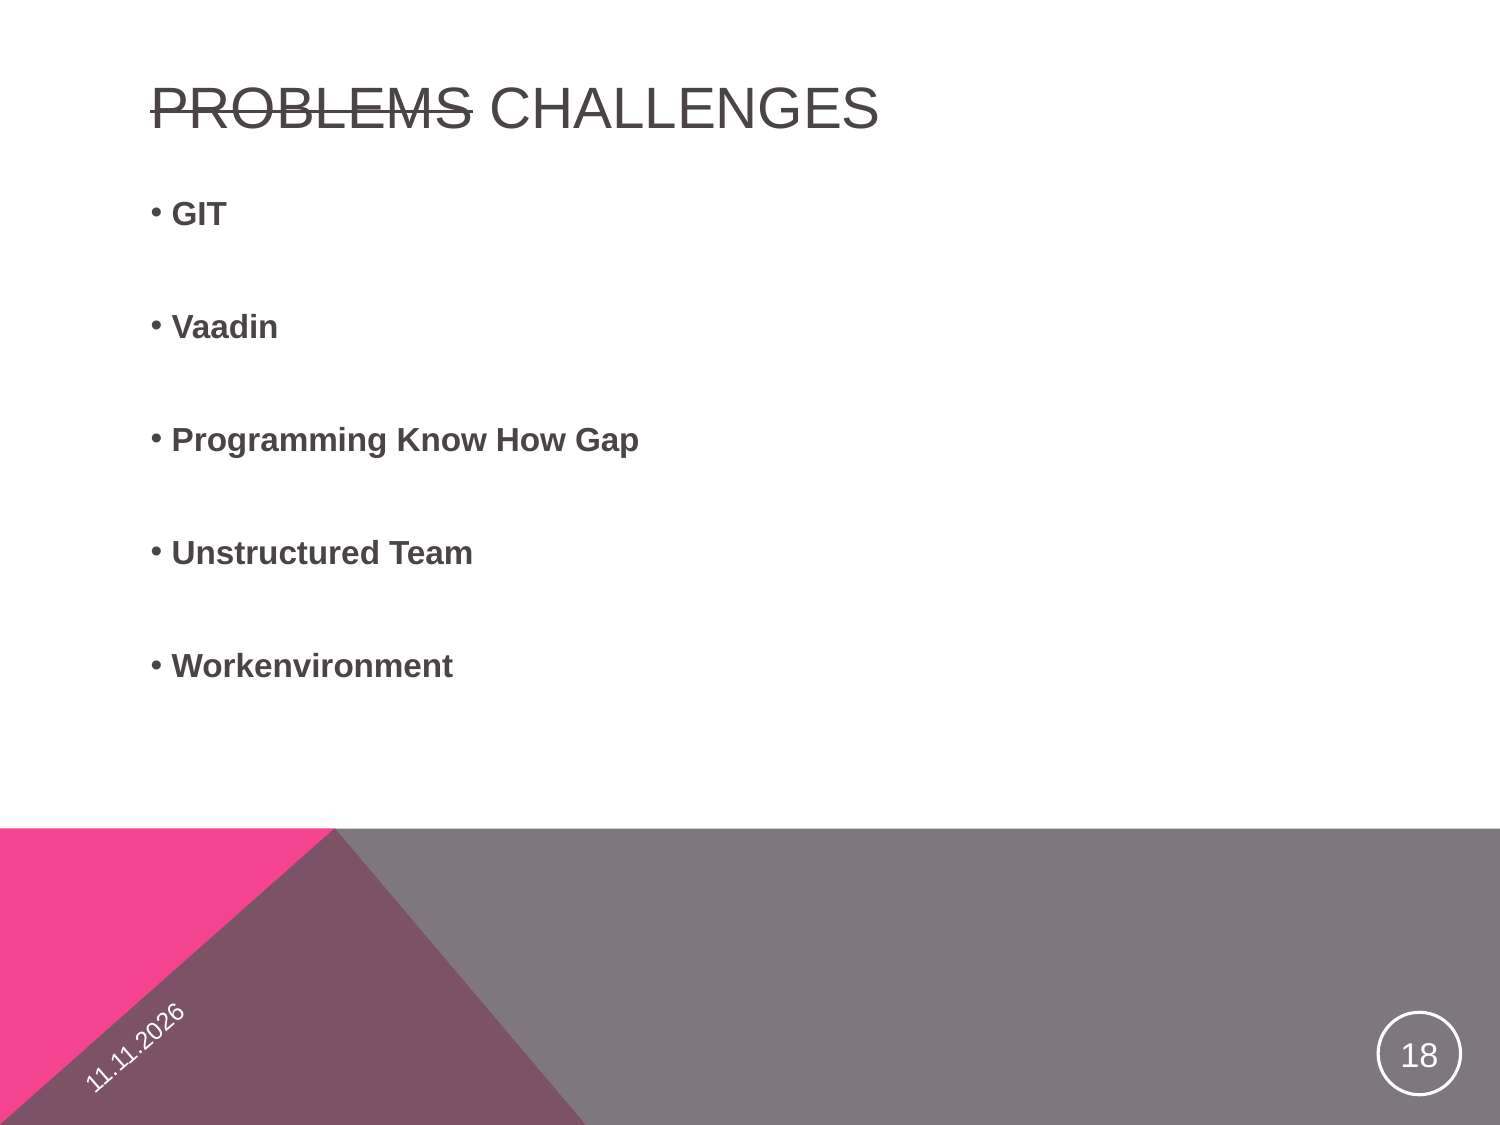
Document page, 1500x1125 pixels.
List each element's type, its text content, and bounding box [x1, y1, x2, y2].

title Problems Challenges [135, 60, 1369, 150]
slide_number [65, 849, 357, 1109]
slide_number 18 [1376, 1010, 1463, 1097]
list GIT Vaadin Programming Know How Gap Unstructured Team Workenvironment [135, 184, 1365, 787]
